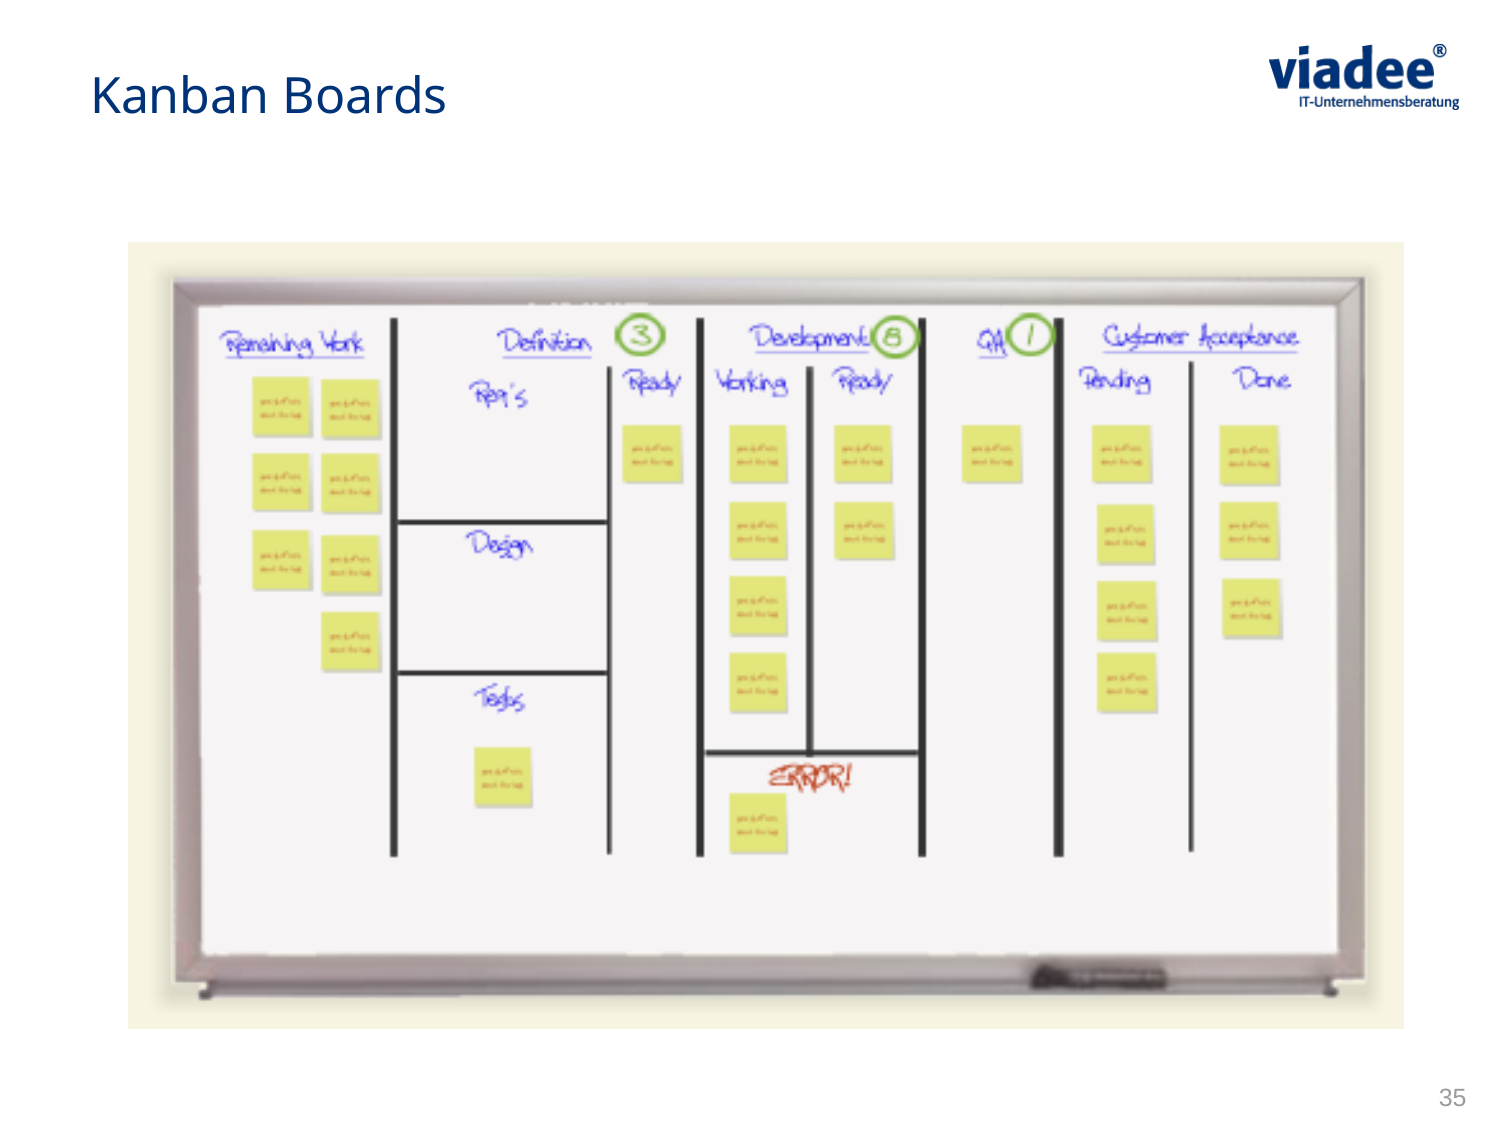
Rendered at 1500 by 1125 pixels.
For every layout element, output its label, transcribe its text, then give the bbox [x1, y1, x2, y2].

slide_number 35 [1355, 1068, 1482, 1124]
picture [128, 242, 1404, 1029]
picture [1269, 44, 1459, 110]
title Kanban Boards [75, 63, 1174, 182]
